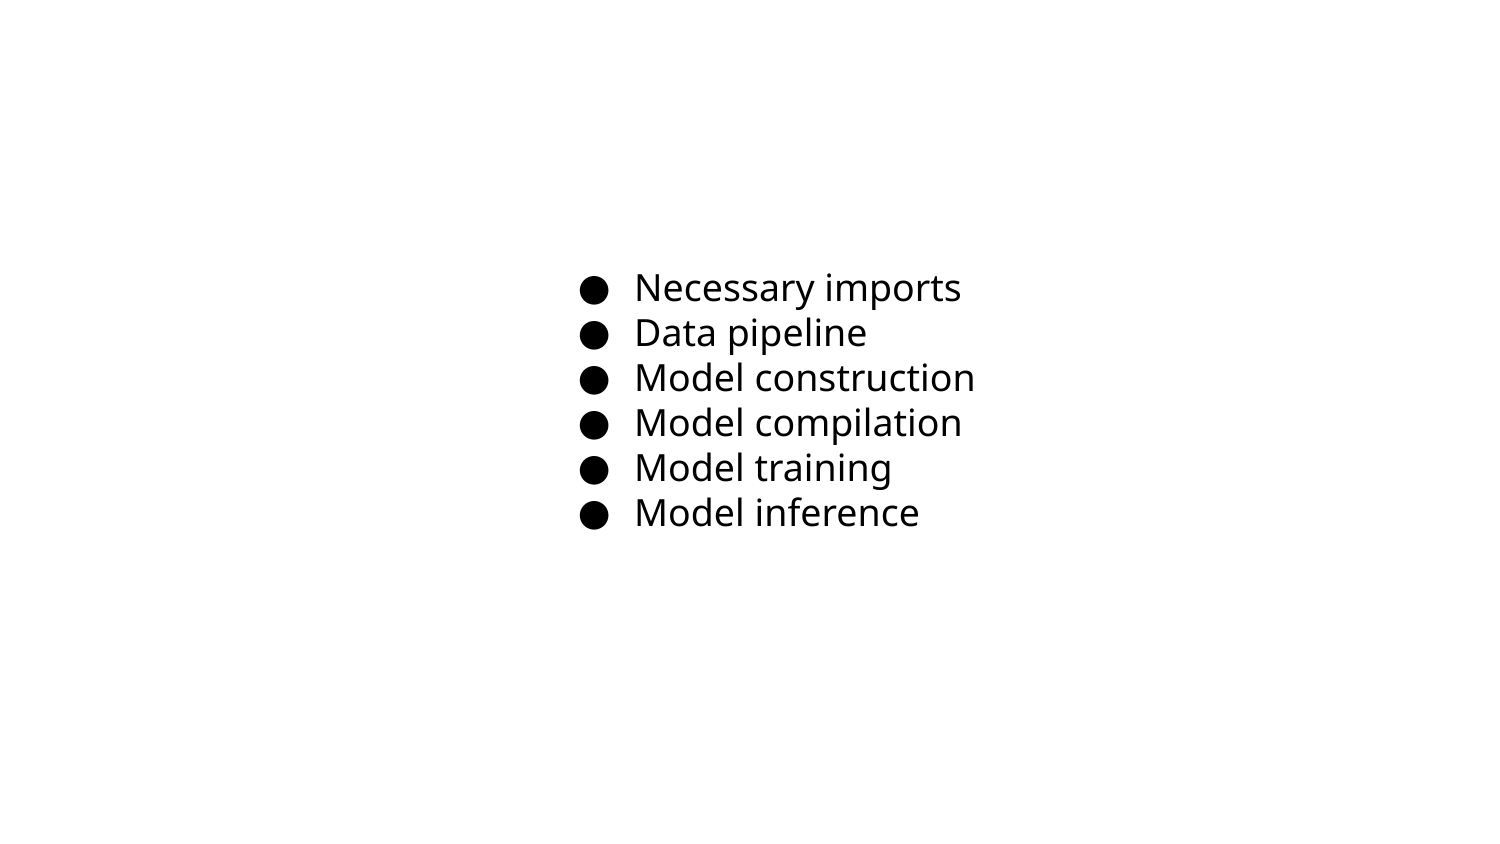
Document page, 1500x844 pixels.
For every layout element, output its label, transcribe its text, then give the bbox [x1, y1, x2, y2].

title Necessary imports Data pipeline Model construction Model compilation Model training Model inference [544, 248, 1106, 596]
